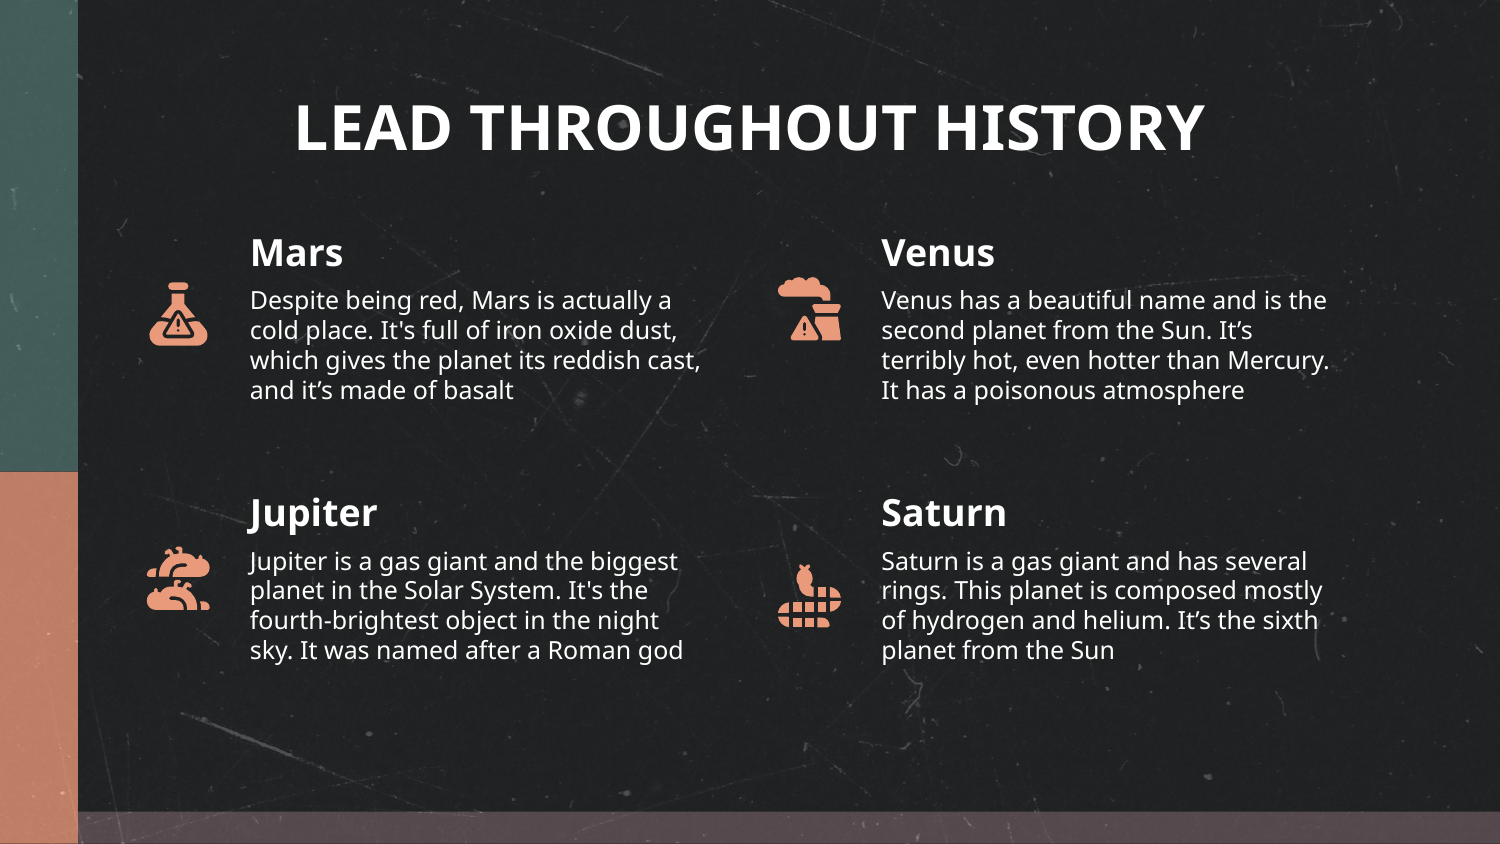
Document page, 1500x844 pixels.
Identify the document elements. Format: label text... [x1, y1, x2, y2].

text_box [777, 276, 842, 341]
title LEAD THROUGHOUT HISTORY [118, 72, 1382, 167]
subtitle Saturn [866, 473, 1354, 550]
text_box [146, 546, 211, 611]
subtitle Venus [866, 213, 1354, 290]
subtitle Mars [234, 213, 722, 290]
subtitle Saturn is a gas giant and has several rings. This planet is composed mostly of hydrogen and helium. It’s the sixth planet from the Sun [866, 550, 1354, 681]
subtitle Jupiter [234, 473, 722, 550]
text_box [148, 282, 209, 346]
subtitle Despite being red, Mars is actually a cold place. It's full of iron oxide dust, which gives the planet its reddish cast, and it’s made of basalt [234, 290, 722, 420]
subtitle Venus has a beautiful name and is the second planet from the Sun. It’s terribly hot, even hotter than Mercury. It has a poisonous atmosphere [866, 290, 1354, 420]
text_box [777, 564, 842, 628]
subtitle Jupiter is a gas giant and the biggest planet in the Solar System. It's the fourth-brightest object in the night sky. It was named after a Roman god [234, 550, 722, 681]
